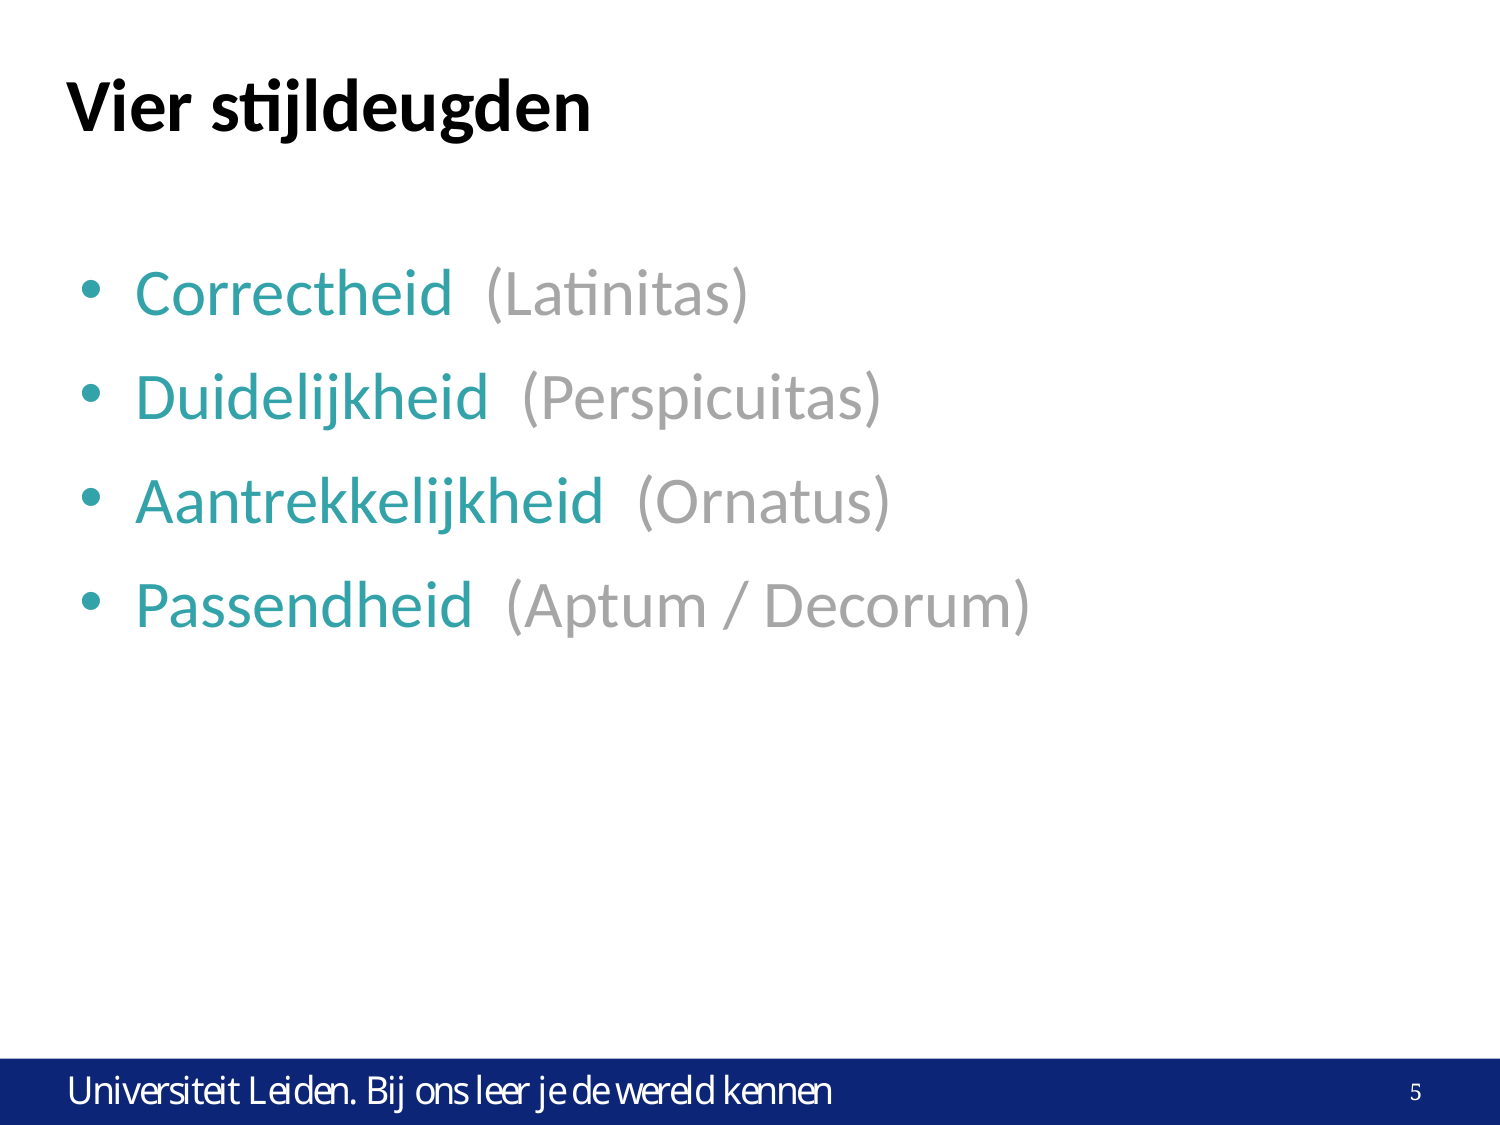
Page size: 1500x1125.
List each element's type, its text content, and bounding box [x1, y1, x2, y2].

title Vier stijldeugden [66, 66, 1434, 138]
text_box Correctheid (Latinitas) Duidelijkheid (Perspicuitas) Aantrekkelijkheid (Ornatus) Passendheid (Aptum / Decorum) [64, 196, 1422, 669]
